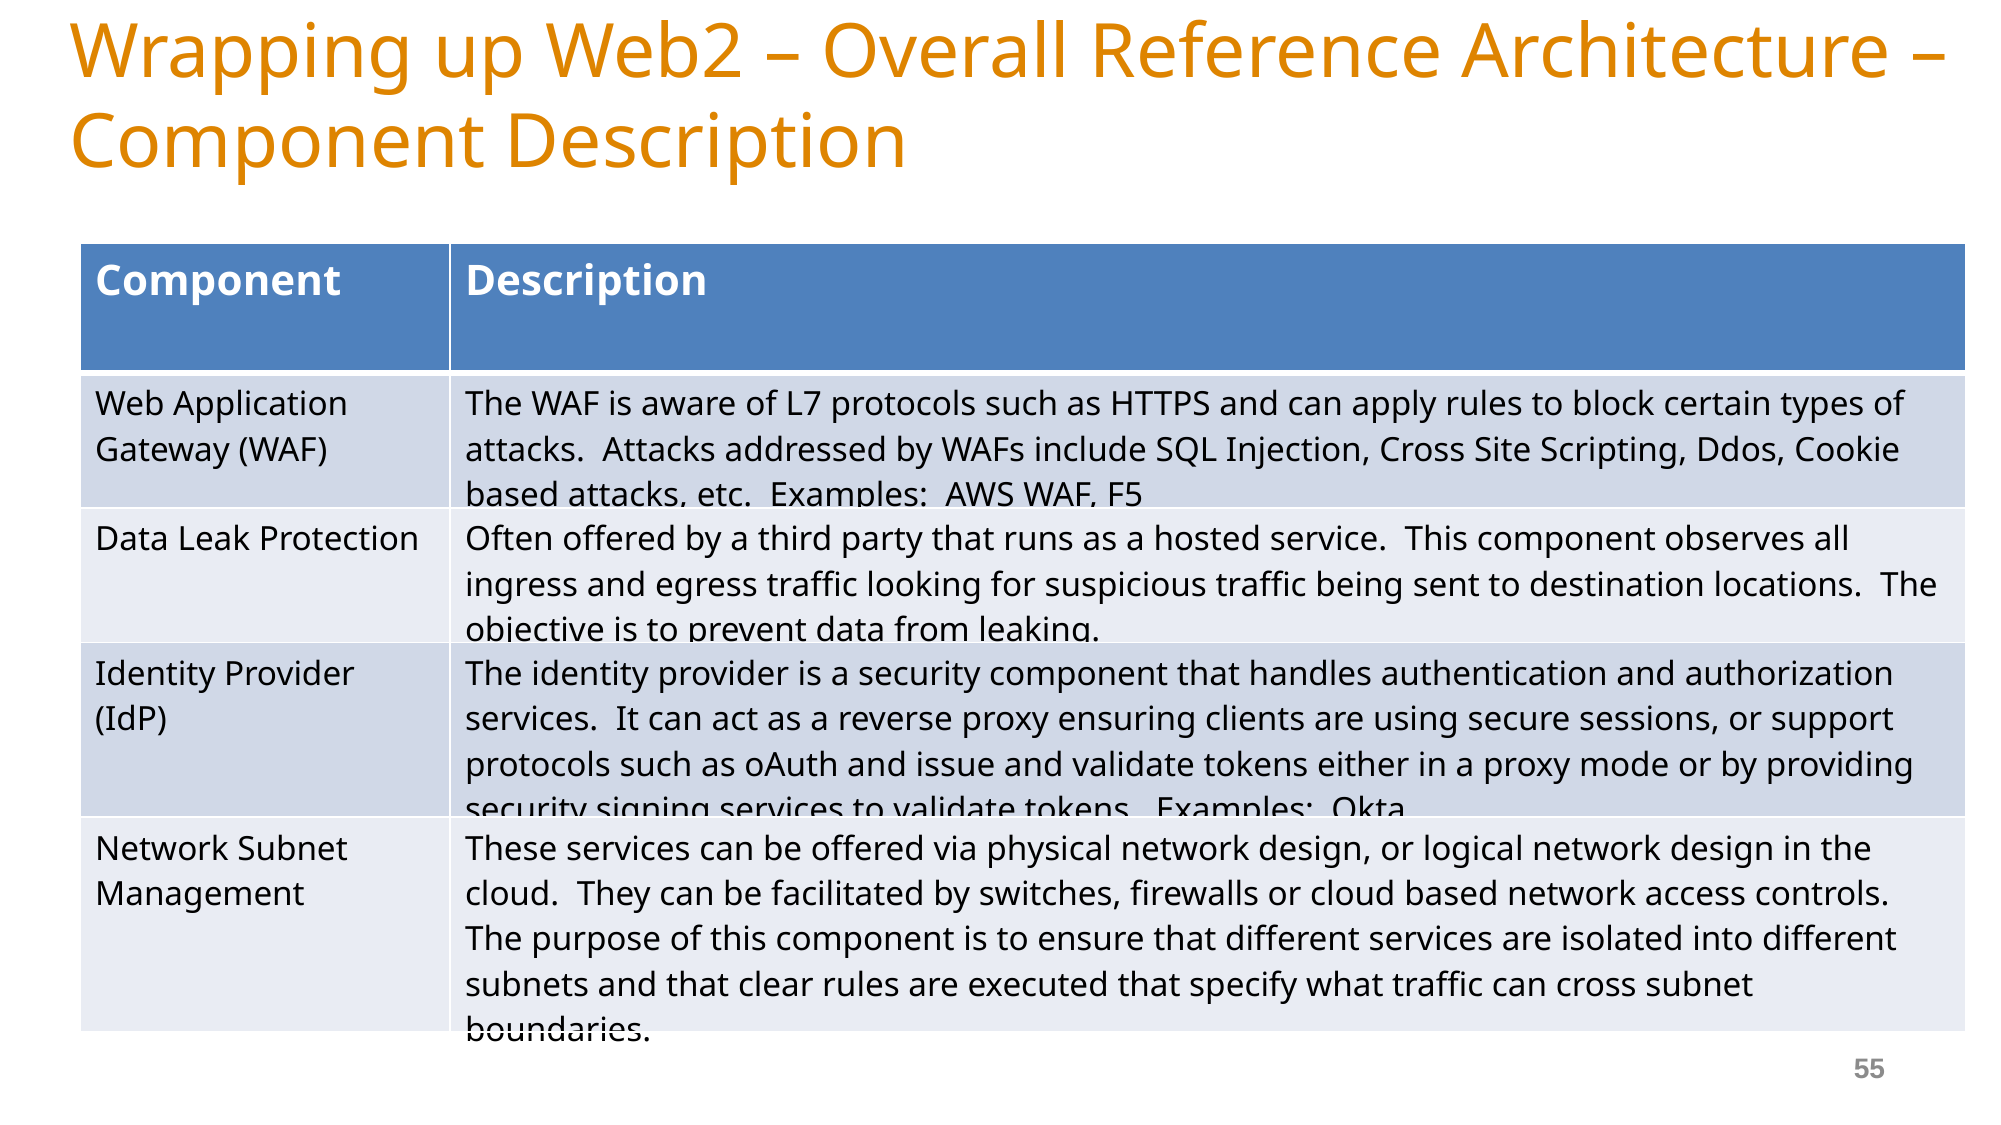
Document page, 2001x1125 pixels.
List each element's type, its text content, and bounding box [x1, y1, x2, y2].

table_cell Web Application Gateway (WAF) [81, 376, 449, 507]
table_header Component [81, 244, 449, 370]
table_cell The WAF is aware of L7 protocols such as HTTPS and can apply rules to block certain types of attacks. Attacks addressed by WAFs include SQL Injection, Cross Site Scripting, Ddos, Cookie based attacks, etc. Examples: AWS WAF, F5 [451, 376, 1965, 507]
title Wrapping up Web2 – Overall Reference Architecture – Component Description [54, 35, 2000, 151]
table_cell Data Leak Protection [81, 509, 449, 642]
table_cell Network Subnet Management [81, 818, 449, 1031]
table_header Description [451, 244, 1965, 370]
table_cell The identity provider is a security component that handles authentication and authorization services. It can act as a reverse proxy ensuring clients are using secure sessions, or support protocols such as oAuth and issue and validate tokens either in a proxy mode or by providing security signing services to validate tokens. Examples: Okta [451, 643, 1965, 816]
table_cell These services can be offered via physical network design, or logical network design in the cloud. They can be facilitated by switches, firewalls or cloud based network access controls. The purpose of this component is to ensure that different services are isolated into different subnets and that clear rules are executed that specify what traffic can cross subnet boundaries. [451, 818, 1965, 1031]
slide_number 55 [1433, 1039, 1900, 1100]
table_cell Often offered by a third party that runs as a hosted service. This component observes all ingress and egress traffic looking for suspicious traffic being sent to destination locations. The objective is to prevent data from leaking. [451, 509, 1965, 642]
table_cell Identity Provider (IdP) [81, 643, 449, 816]
